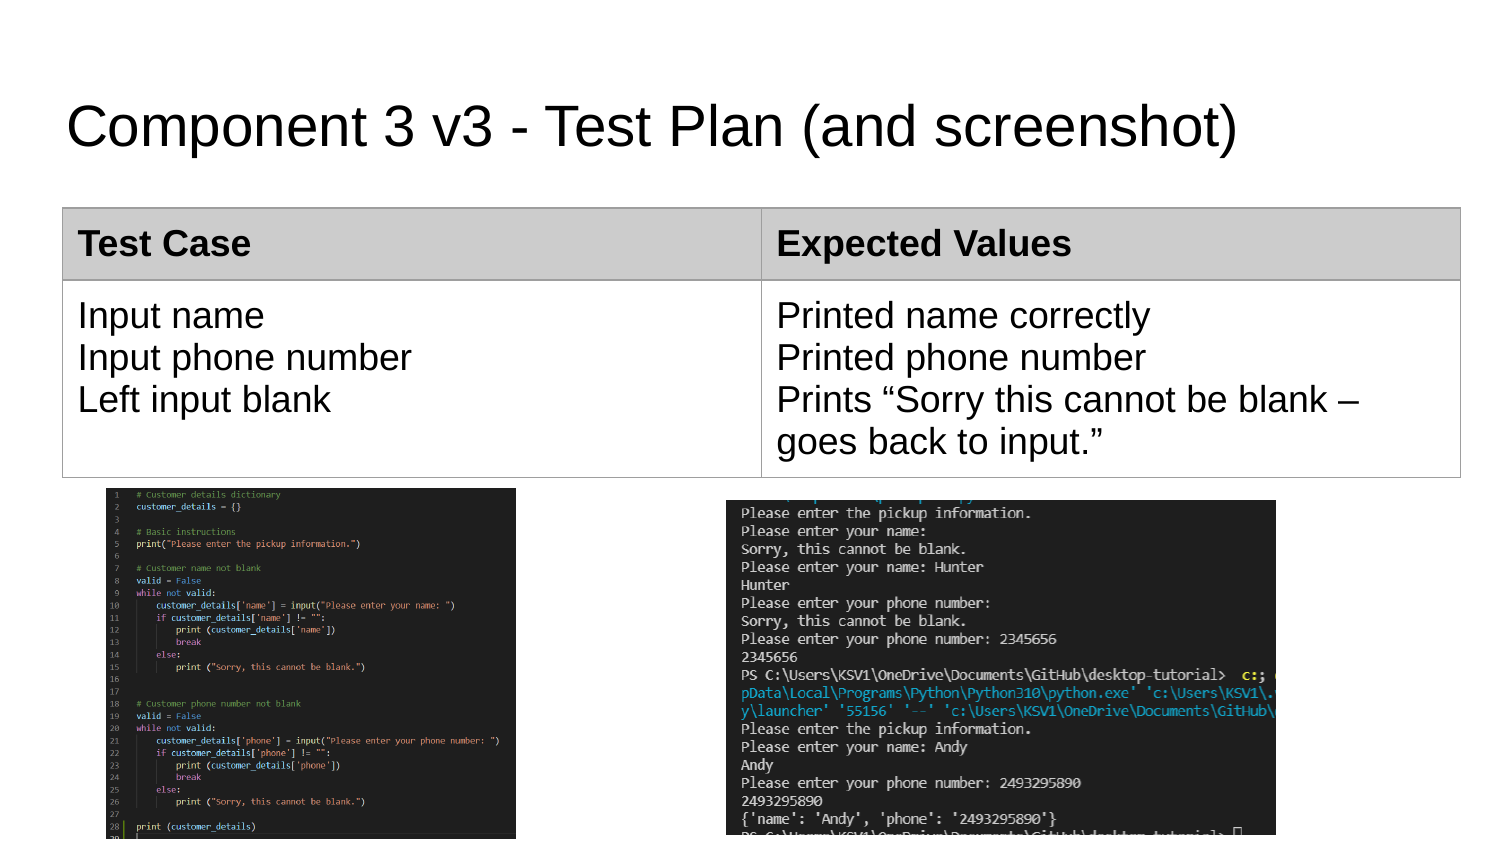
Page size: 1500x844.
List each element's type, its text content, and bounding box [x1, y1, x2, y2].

table_cell Printed name correctly Printed phone number Prints “Sorry this cannot be blank – goes back to input.” [762, 281, 1460, 477]
title Component 3 v3 - Test Plan (and screenshot) [51, 72, 1449, 167]
table_header Expected Values [762, 209, 1460, 279]
table_cell Input name Input phone number Left input blank [63, 281, 761, 477]
picture [726, 492, 1276, 835]
picture [105, 488, 517, 840]
table_header Test Case [63, 209, 761, 279]
